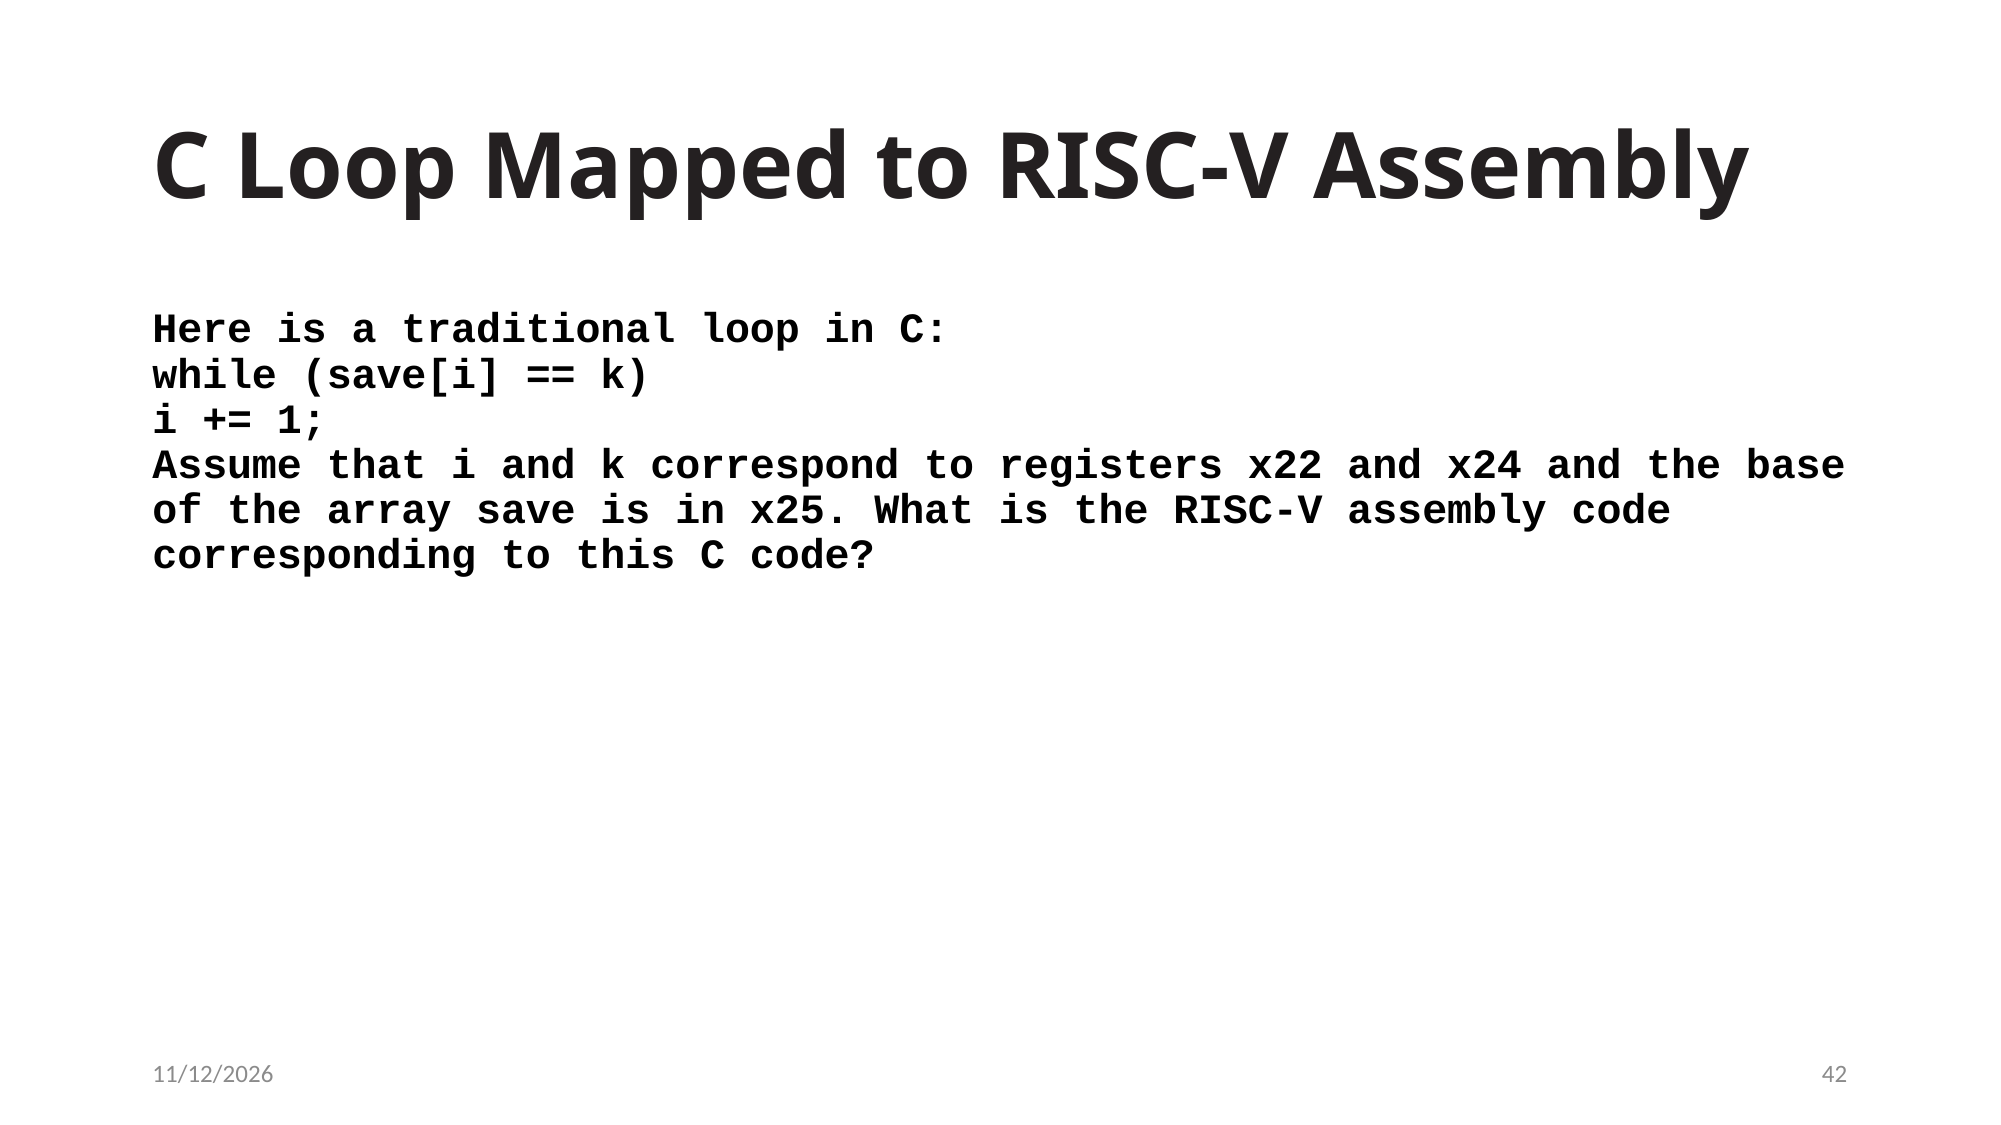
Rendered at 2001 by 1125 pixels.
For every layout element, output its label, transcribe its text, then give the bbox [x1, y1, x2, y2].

title C Loop Mapped to RISC-V Assembly [137, 59, 1863, 278]
list Here is a traditional loop in C: while (save[i] == k) i += 1; Assume that i and k correspond to registers x22 and x24 and the base of the array save is in x25. What is the RISC-V assembly code corresponding to this C code? [137, 299, 1863, 740]
slide_number 42 [1412, 1042, 1863, 1103]
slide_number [137, 1042, 588, 1103]
